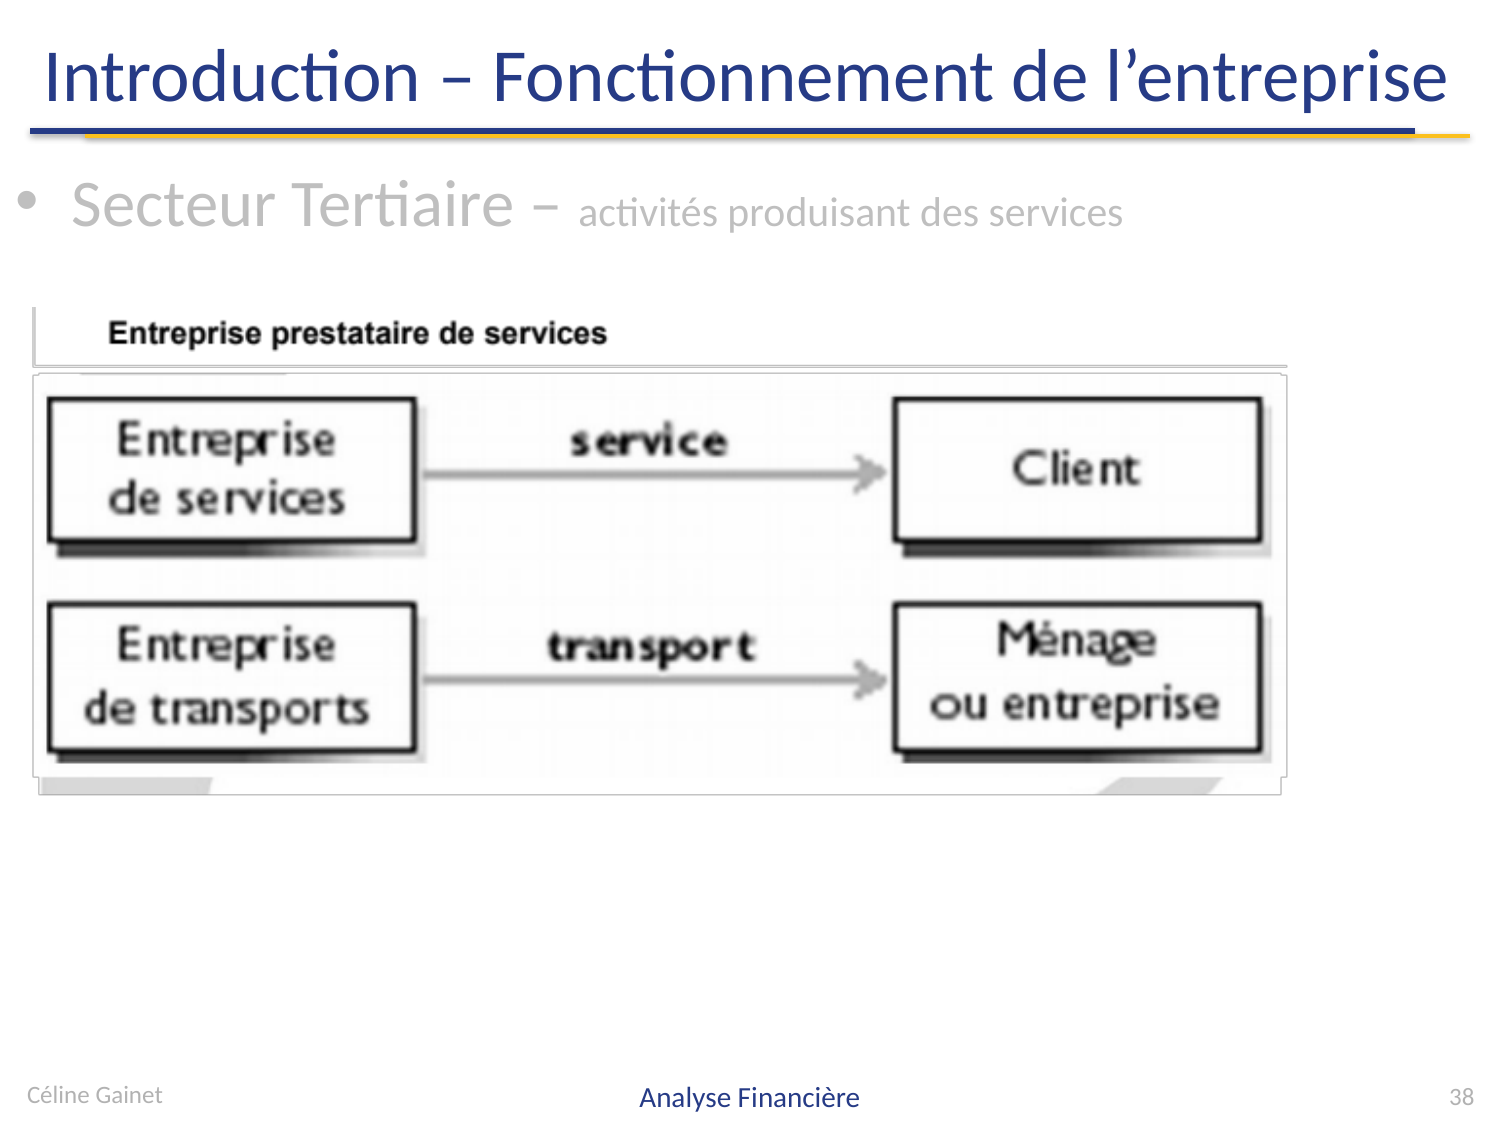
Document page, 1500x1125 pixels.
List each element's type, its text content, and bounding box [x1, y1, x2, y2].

footer Analyse Financière [512, 1065, 988, 1125]
slide_number Céline Gainet [12, 1063, 363, 1124]
slide_number 38 [1139, 1065, 1490, 1125]
title Introduction – Fonctionnement de l’entreprise [0, 3, 1500, 141]
picture [11, 307, 1297, 805]
list Secteur Tertiaire – activités produisant des services [0, 152, 1500, 1052]
